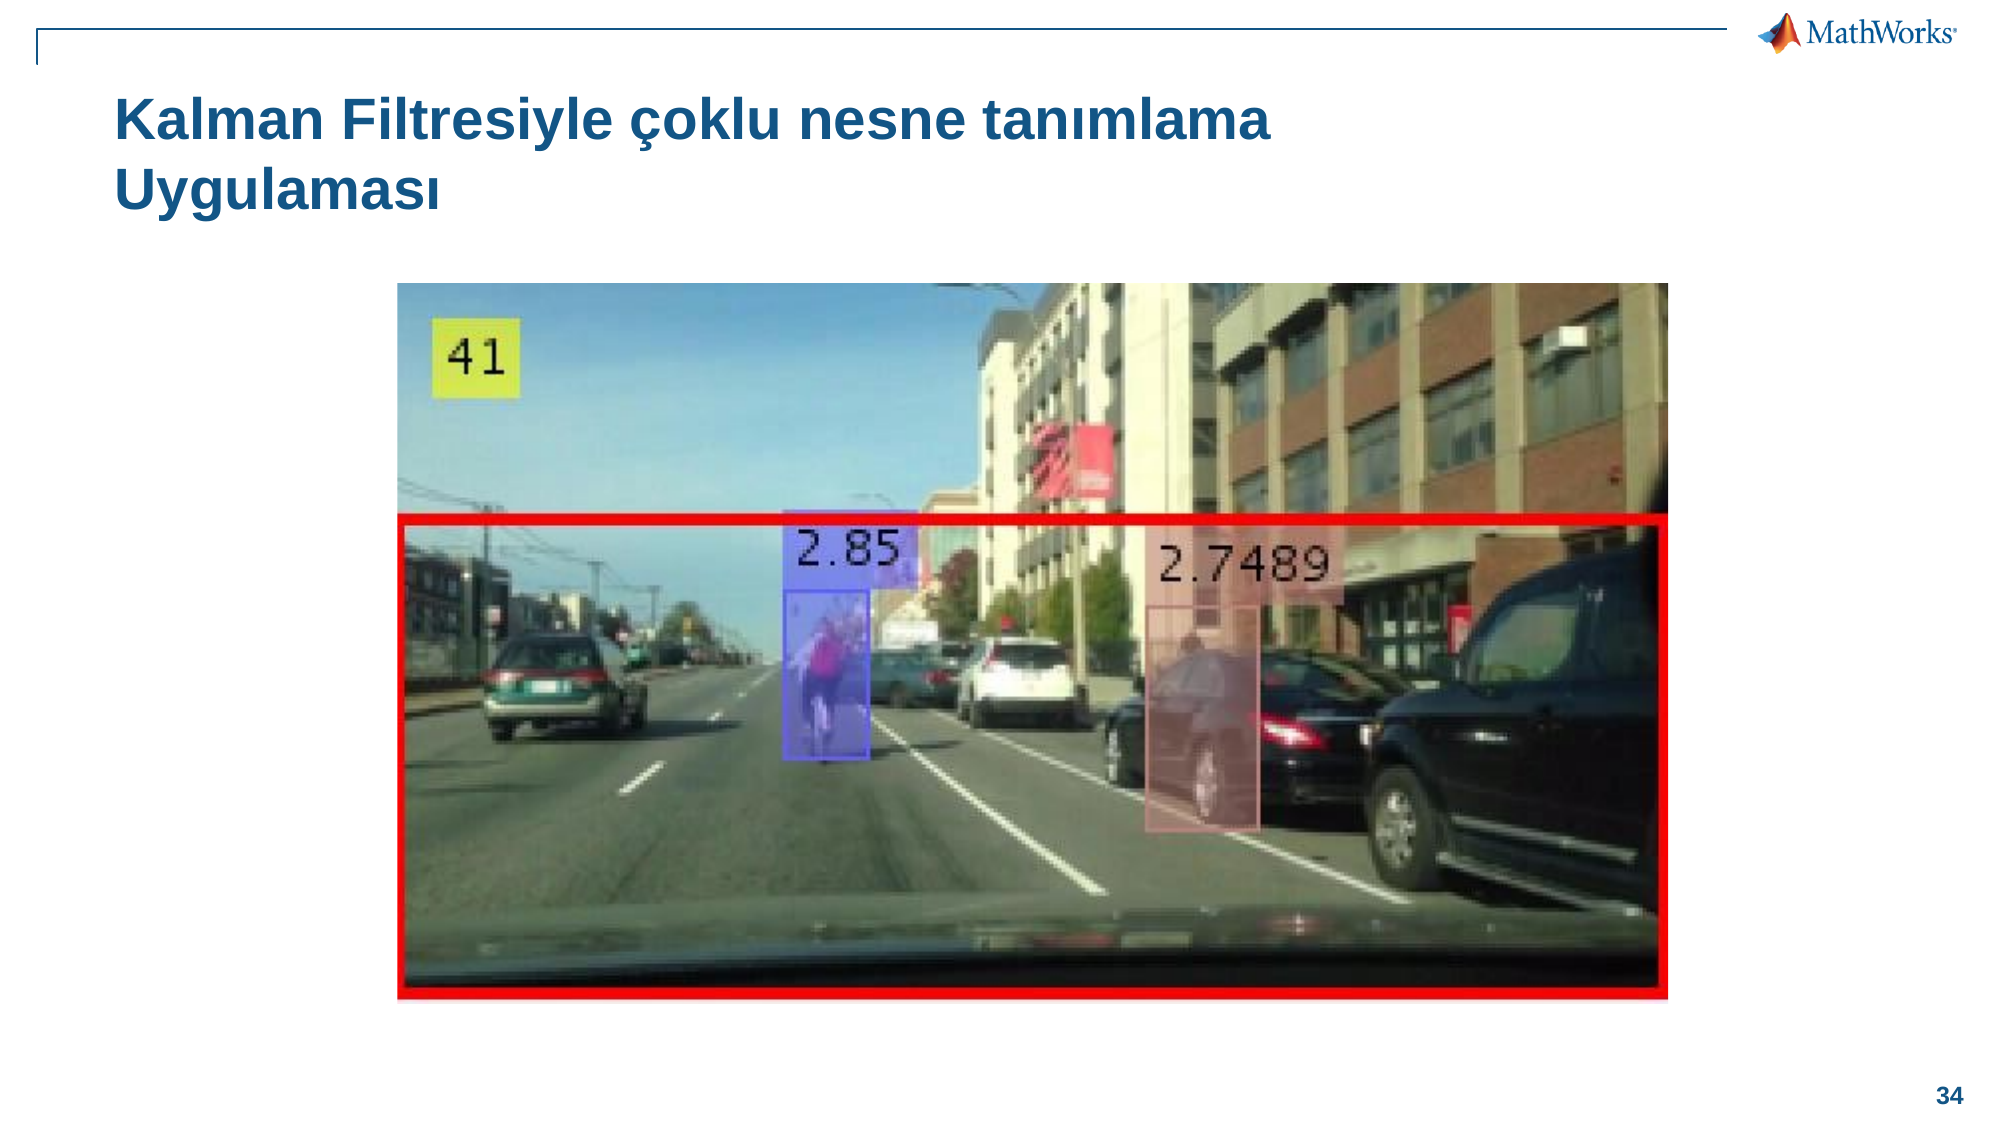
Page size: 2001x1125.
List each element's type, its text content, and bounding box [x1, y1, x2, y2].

text_box [397, 283, 1669, 1004]
title Kalman Filtresiyle çoklu nesne tanımlama Uygulaması [112, 78, 1586, 269]
slide_number 34 [1929, 1079, 1971, 1125]
picture [1757, 13, 1957, 54]
